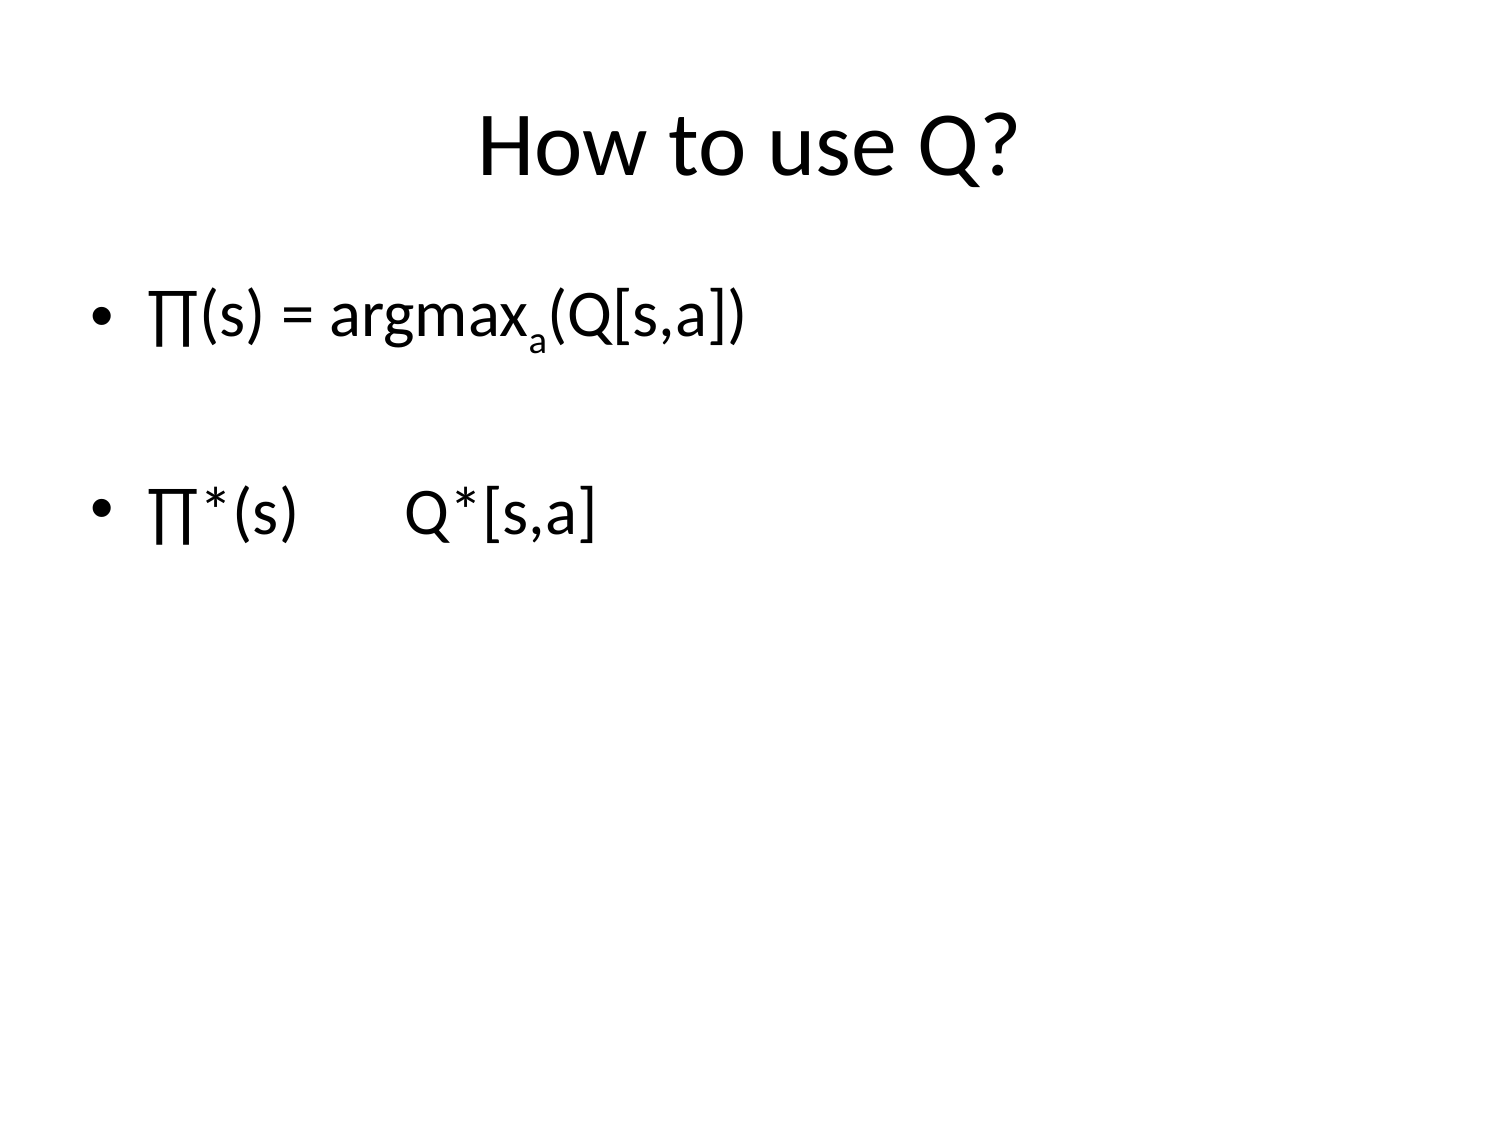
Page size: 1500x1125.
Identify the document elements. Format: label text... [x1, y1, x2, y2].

list ∏(s) = argmaxa(Q[s,a]) ∏*(s) Q*[s,a] [75, 262, 1425, 1005]
title How to use Q? [75, 45, 1425, 233]
